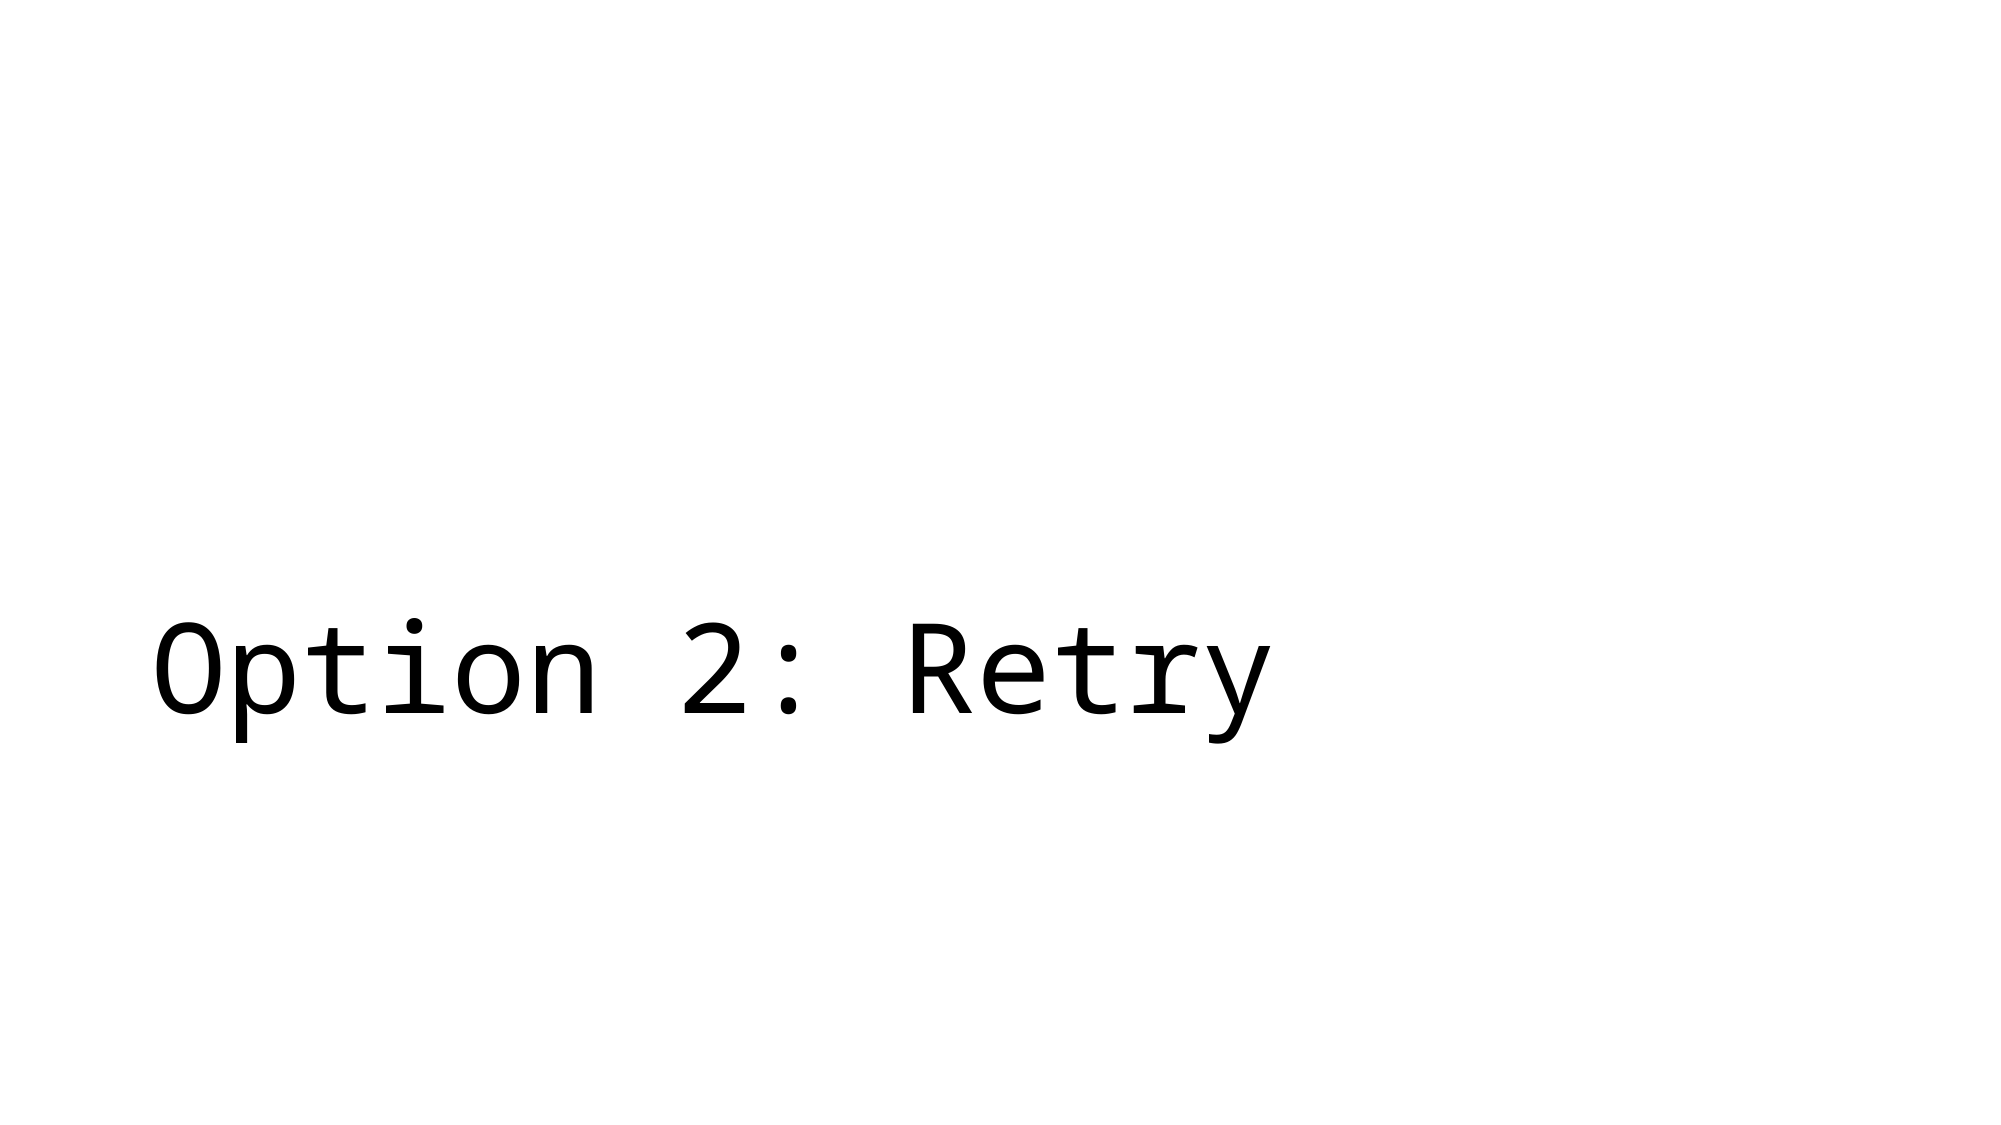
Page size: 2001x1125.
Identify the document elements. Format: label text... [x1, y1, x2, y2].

title Option 2: Retry [136, 280, 1862, 749]
